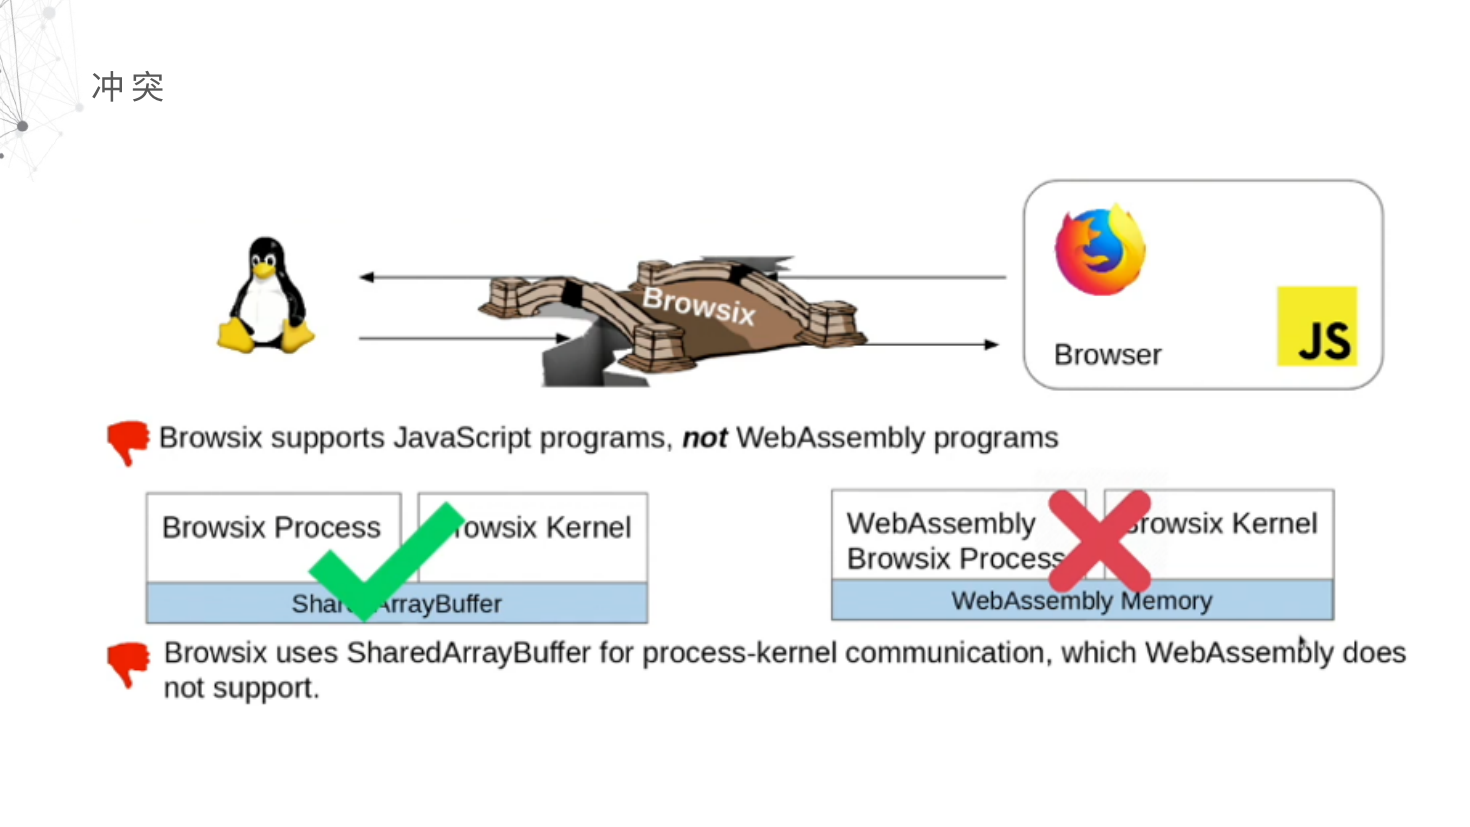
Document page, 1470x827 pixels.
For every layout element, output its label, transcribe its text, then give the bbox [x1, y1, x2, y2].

picture [0, 0, 1435, 706]
text_box 冲突 [77, 75, 180, 114]
